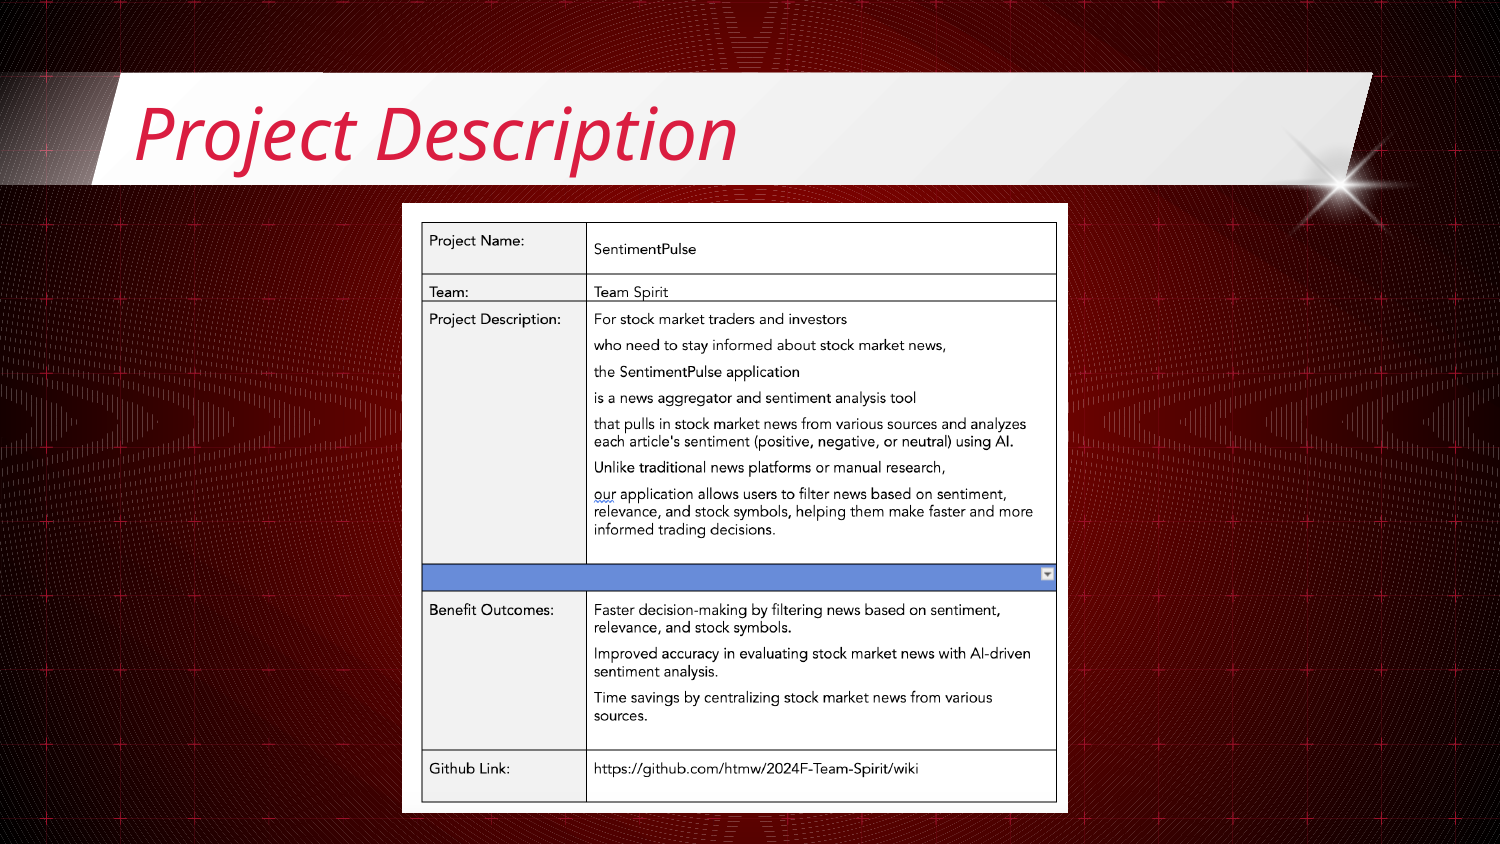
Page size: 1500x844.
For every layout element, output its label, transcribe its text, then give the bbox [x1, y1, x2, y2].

title Project Description [1373, 72, 1382, 121]
picture [0, 0, 1500, 844]
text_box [0, 72, 1373, 185]
